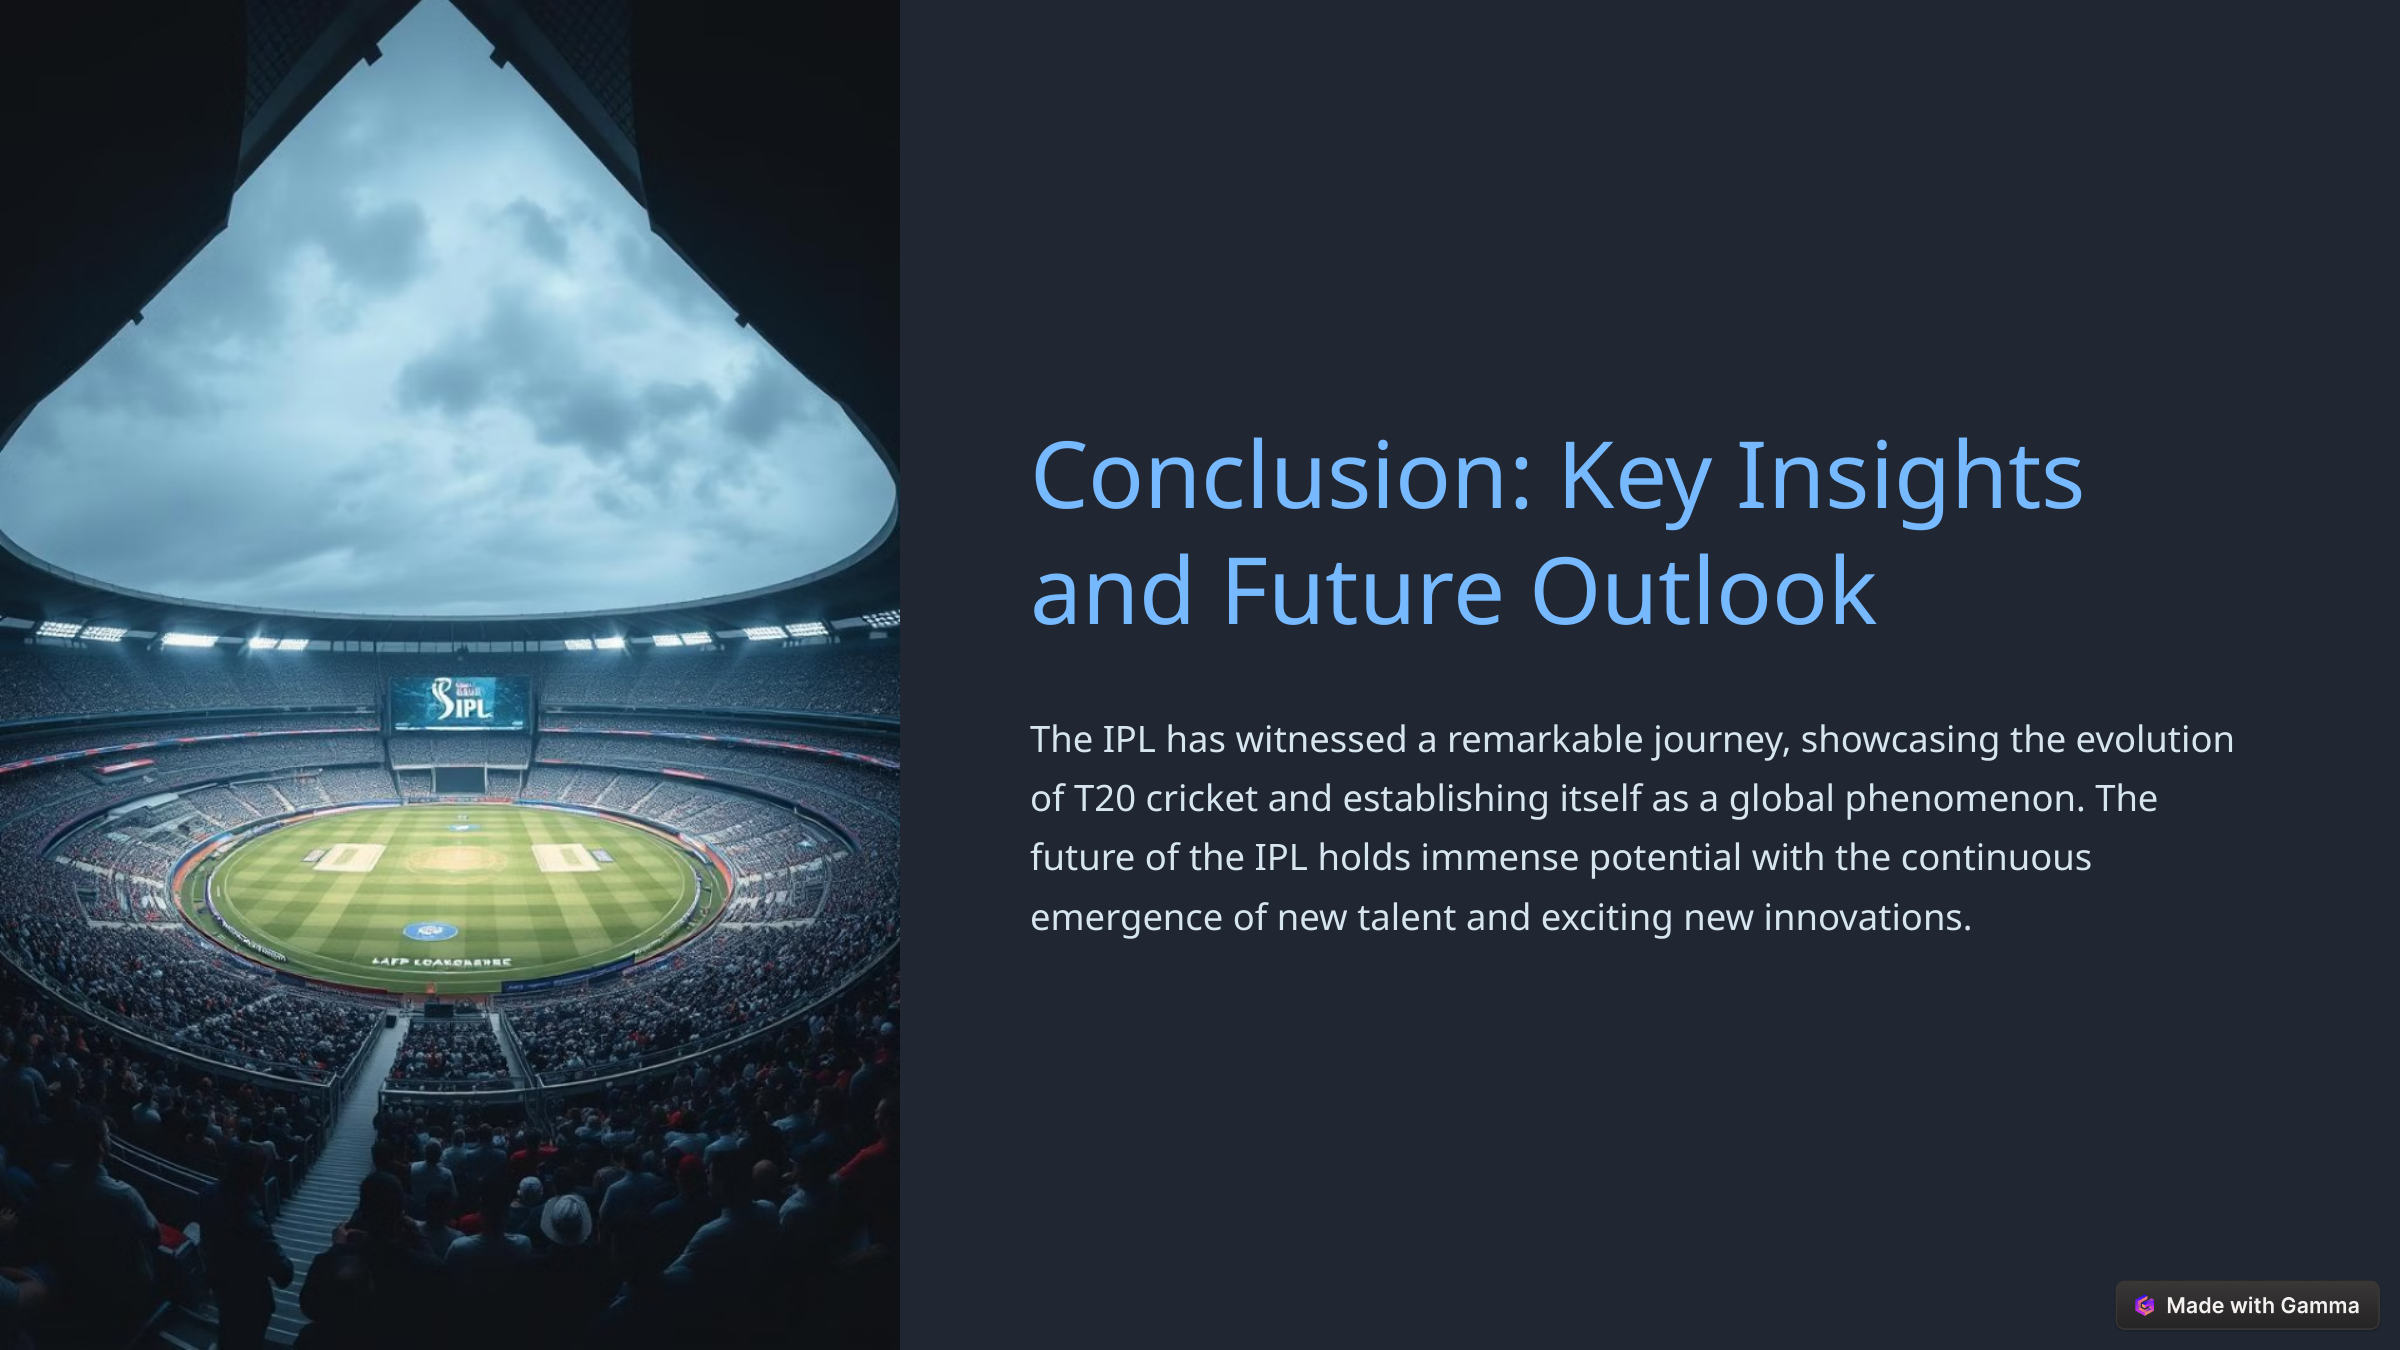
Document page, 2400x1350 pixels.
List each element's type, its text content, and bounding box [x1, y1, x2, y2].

picture [0, 0, 900, 1350]
picture [2106, 1271, 2389, 1339]
text_box The IPL has witnessed a remarkable journey, showcasing the evolution of T20 cricket and establishing itself as a global phenomenon. The future of the IPL holds immense potential with the continuous emergence of new talent and exciting new innovations. [1030, 700, 2270, 939]
text_box Conclusion: Key Insights and Future Outlook [1030, 411, 2270, 645]
